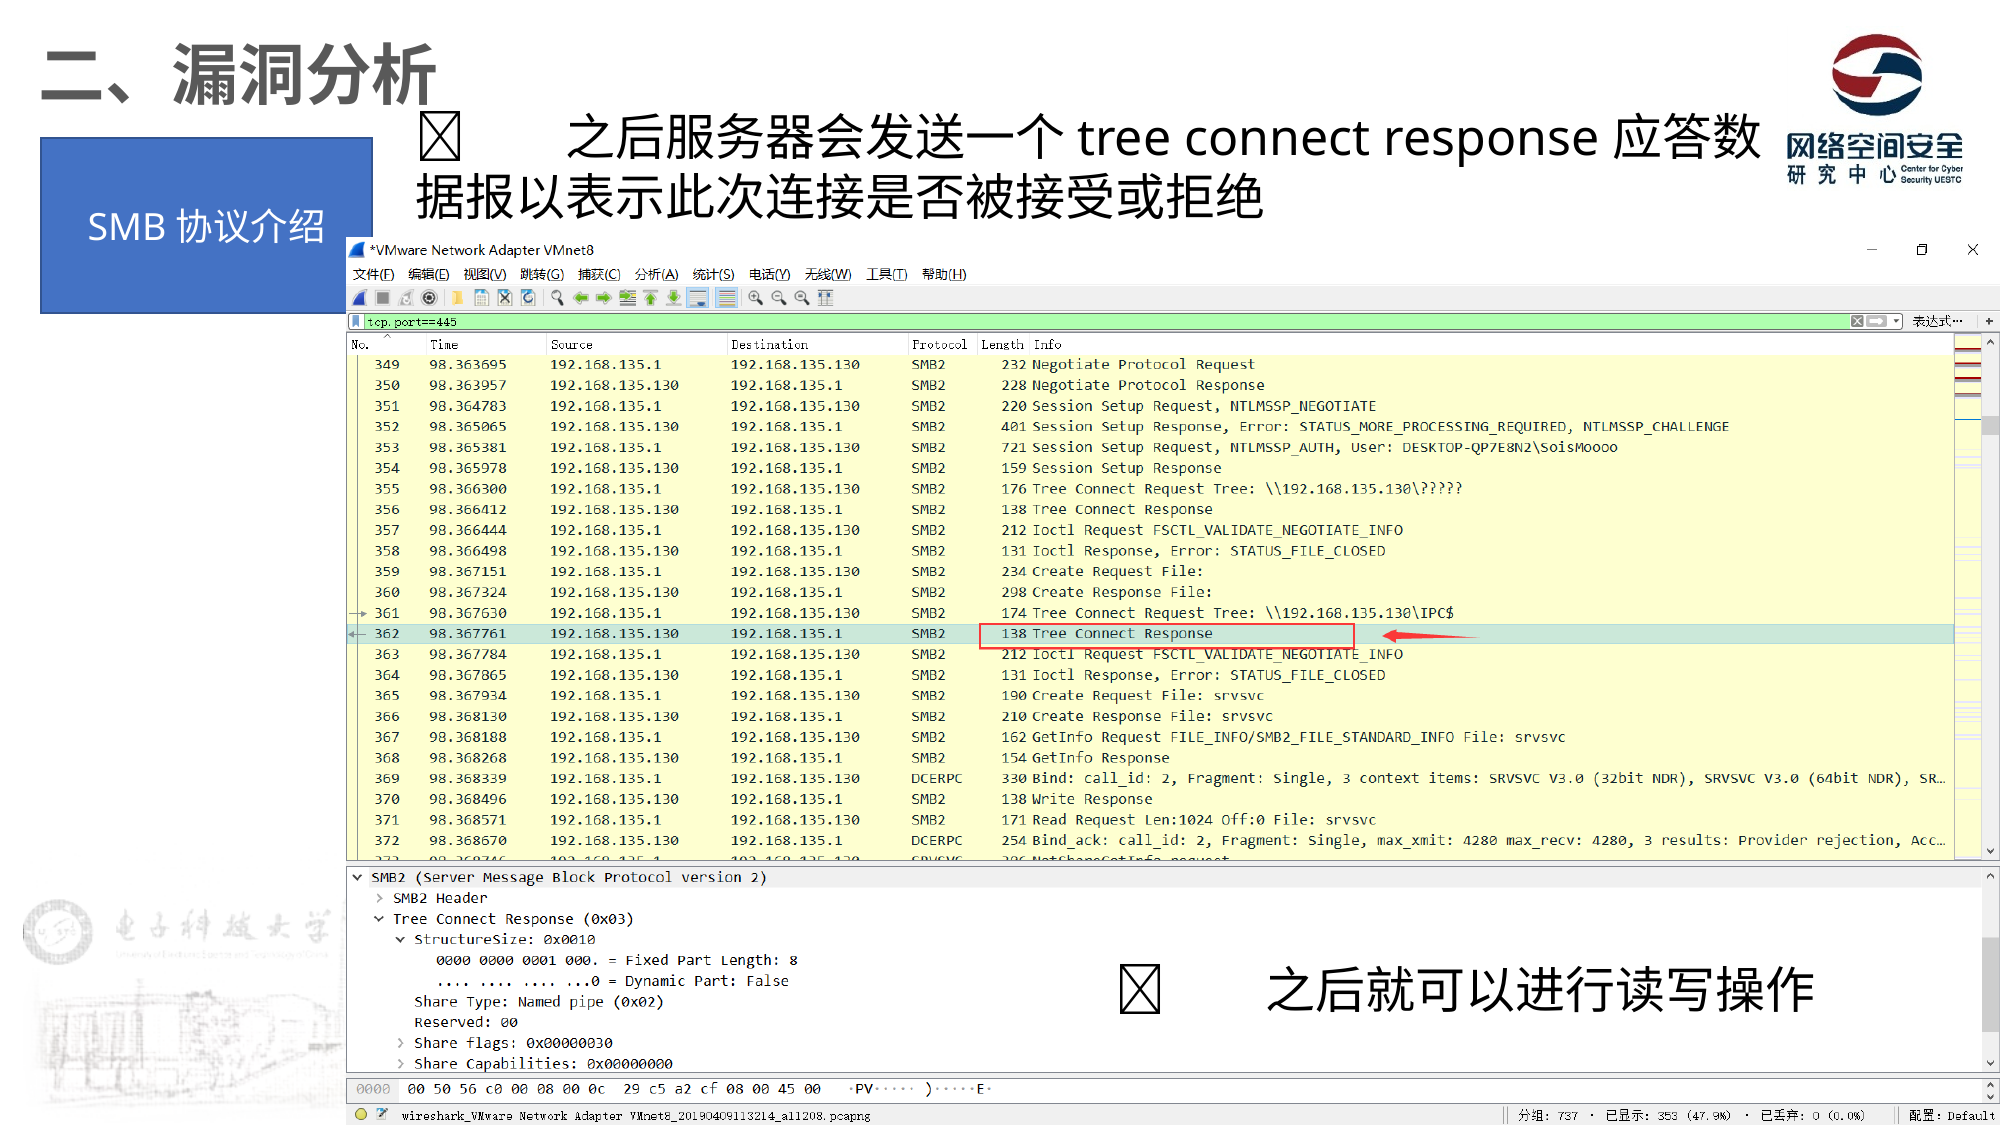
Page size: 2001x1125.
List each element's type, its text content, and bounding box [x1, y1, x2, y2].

text_box 二、漏洞分析 [23, 25, 1678, 121]
picture [1787, 26, 1963, 191]
text_box SMB协议介绍 [40, 137, 373, 314]
text_box  之后服务器会发送一个tree connect response应答数据报以表示此次连接是否被接受或拒绝 [400, 98, 1794, 233]
picture [346, 237, 2000, 1125]
